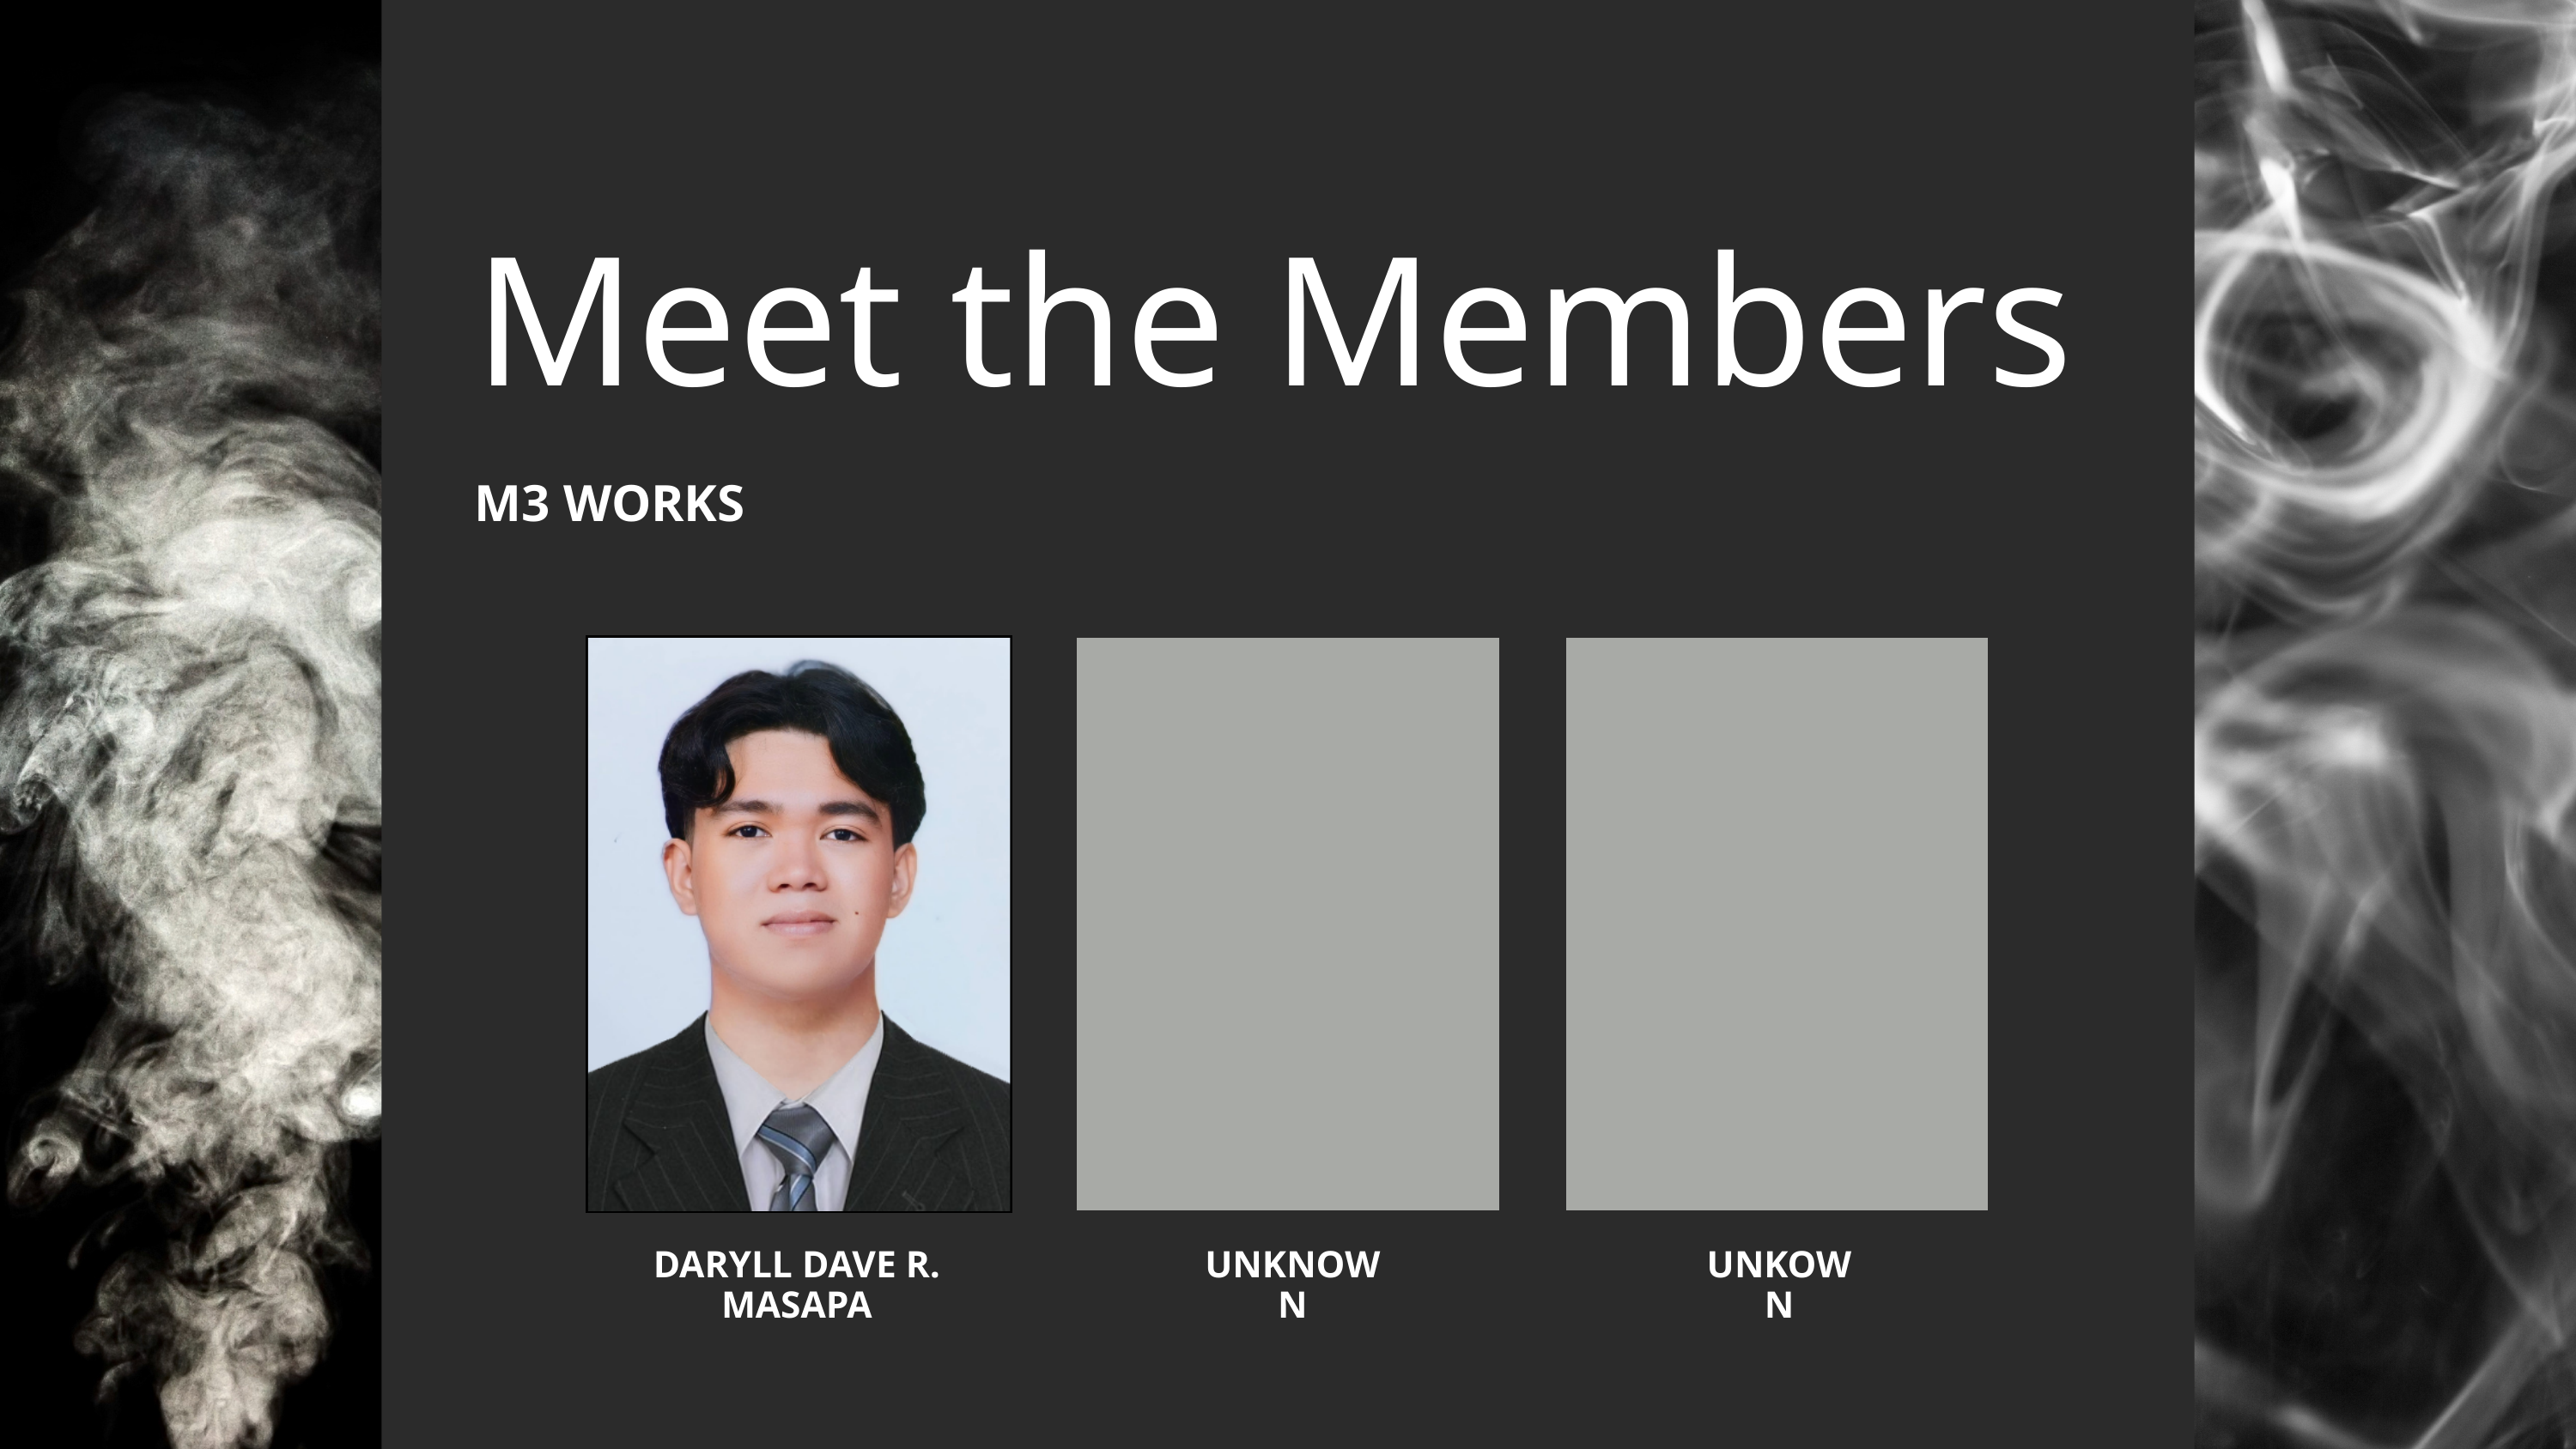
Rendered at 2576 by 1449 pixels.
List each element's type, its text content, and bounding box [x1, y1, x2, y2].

text_box UNKNOWN [1200, 1245, 1385, 1326]
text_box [1565, 638, 1989, 1211]
text_box UNKOWN [1702, 1245, 1856, 1326]
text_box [0, 0, 382, 1449]
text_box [1077, 638, 1499, 1211]
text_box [2194, 0, 2576, 1449]
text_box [474, 215, 2102, 533]
text_box DARYLL DAVE R. MASAPA [587, 1245, 1006, 1326]
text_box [587, 638, 1011, 1211]
